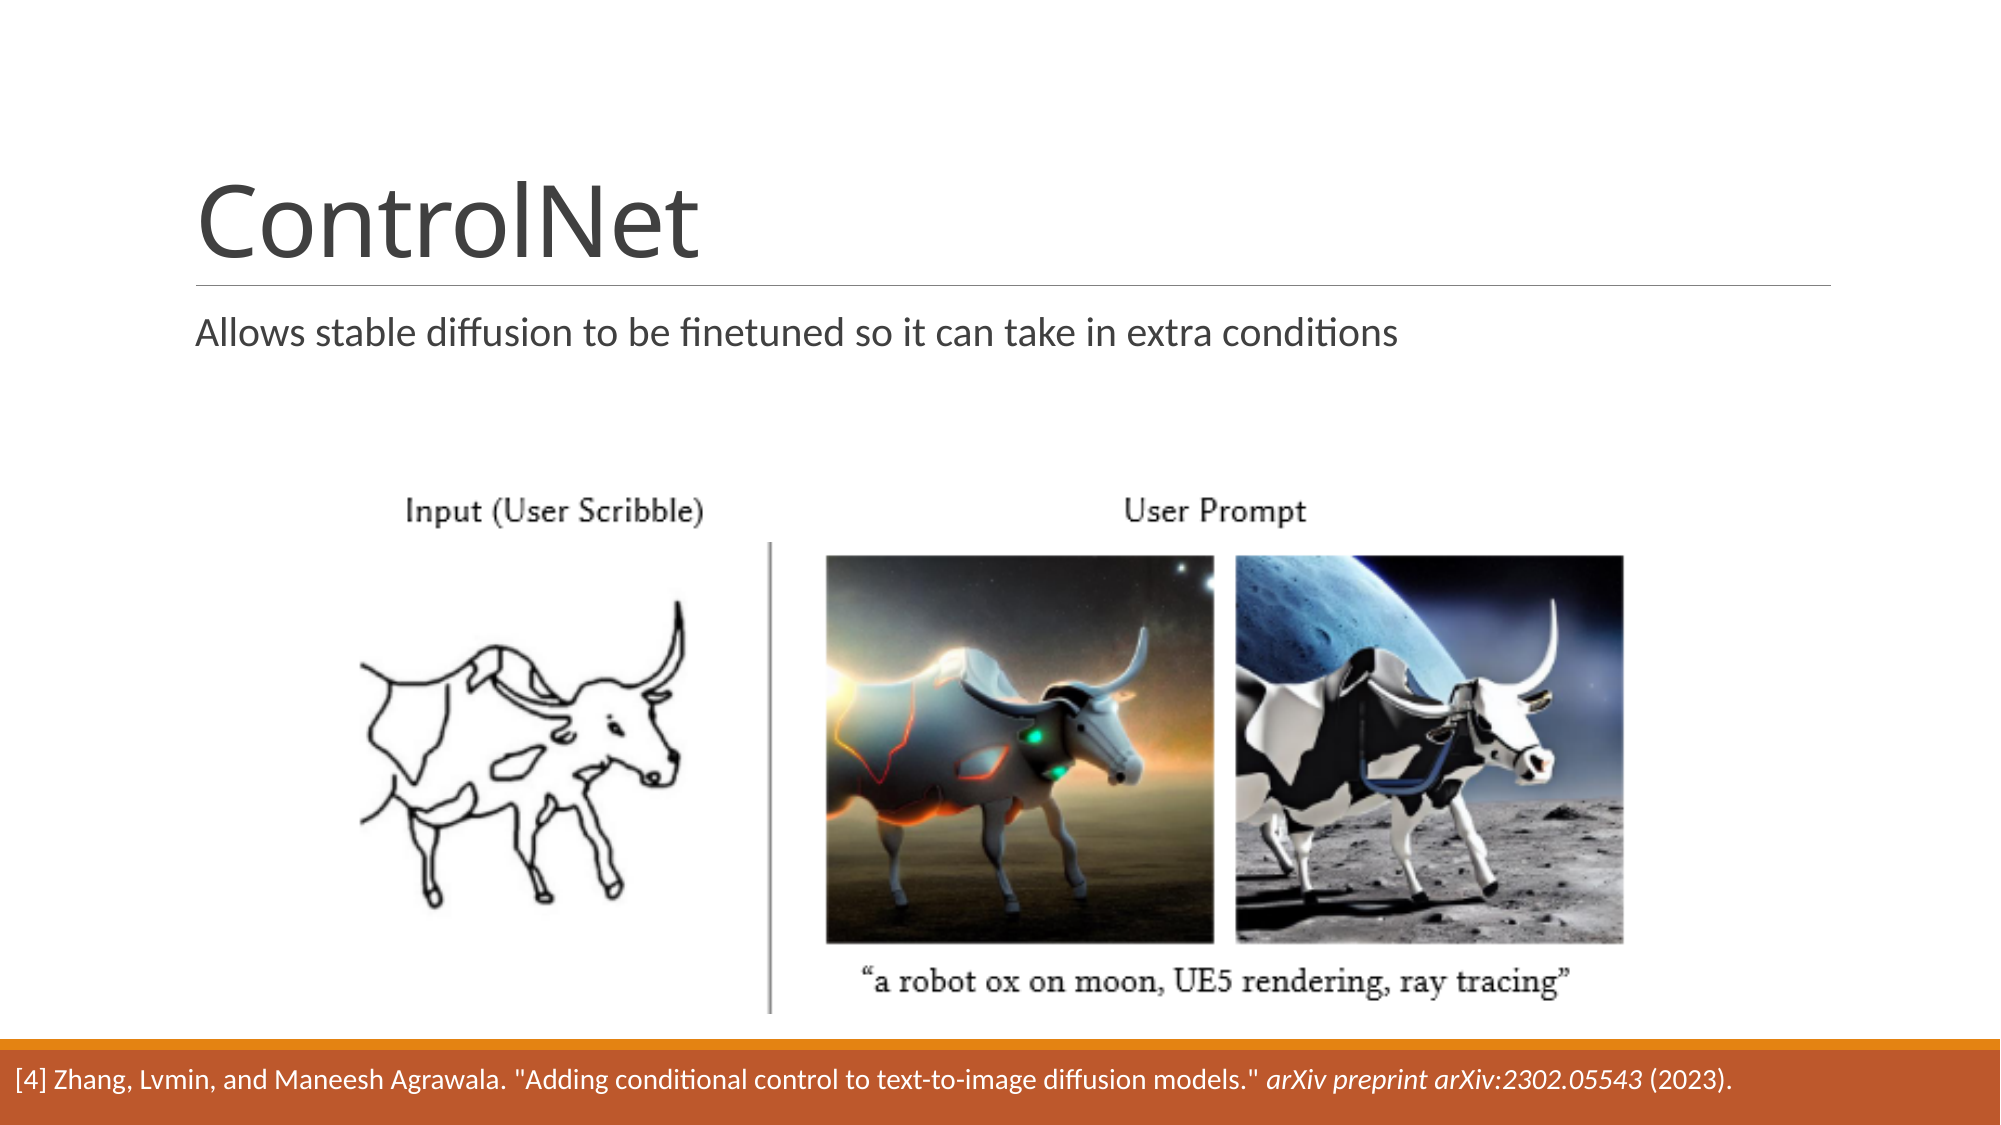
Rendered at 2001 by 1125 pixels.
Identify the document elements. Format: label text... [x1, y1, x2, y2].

list Allows stable diffusion to be finetuned so it can take in extra conditions [180, 302, 1830, 963]
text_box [352, 481, 1648, 1014]
title ControlNet [180, 47, 1830, 285]
text_box [4] Zhang, Lvmin, and Maneesh Agrawala. "Adding conditional control to text-to-image diffusion models." arXiv preprint arXiv:2302.05543 (2023). [0, 1052, 2000, 1103]
